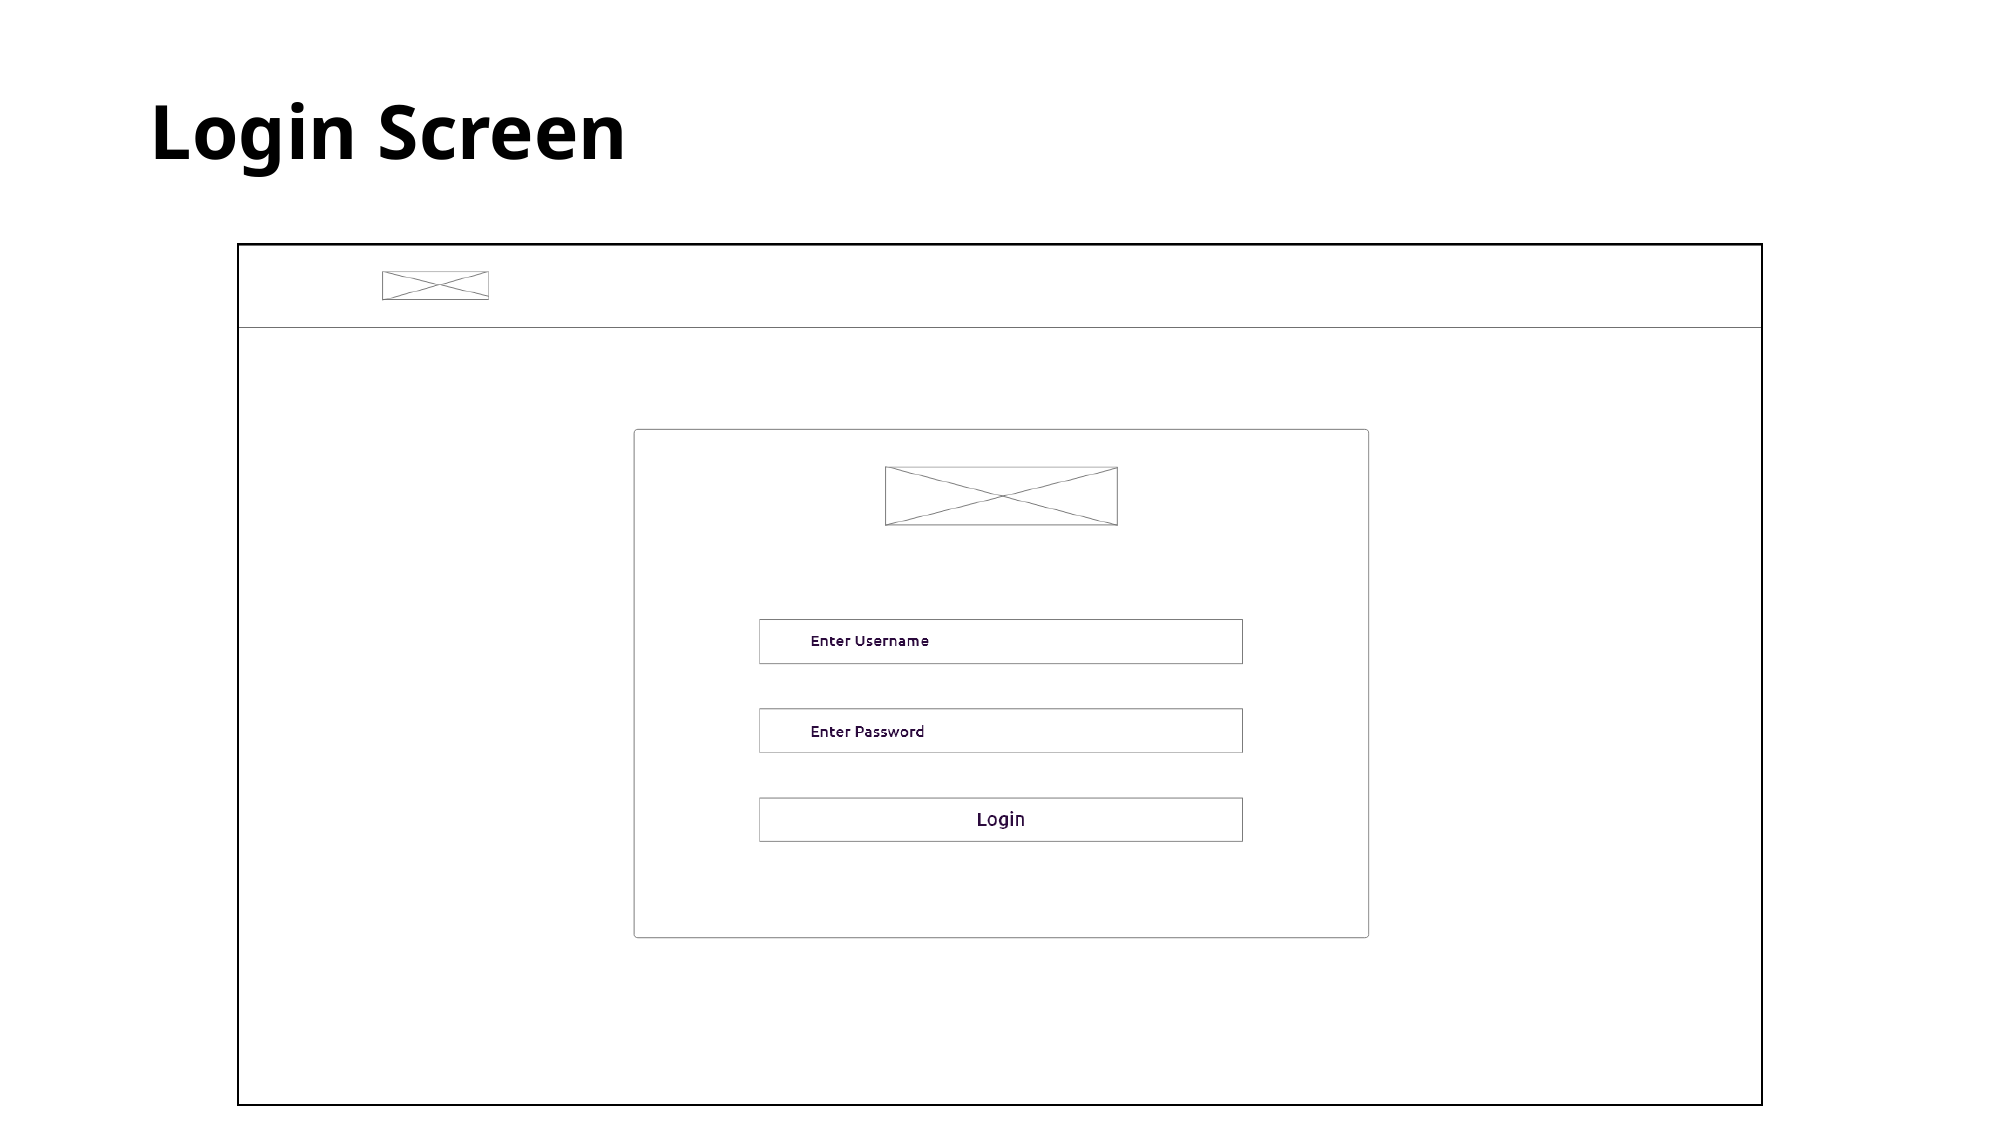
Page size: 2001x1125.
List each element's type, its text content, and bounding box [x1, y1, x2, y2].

title Login Screen [134, 26, 1866, 245]
picture [238, 244, 1762, 1105]
